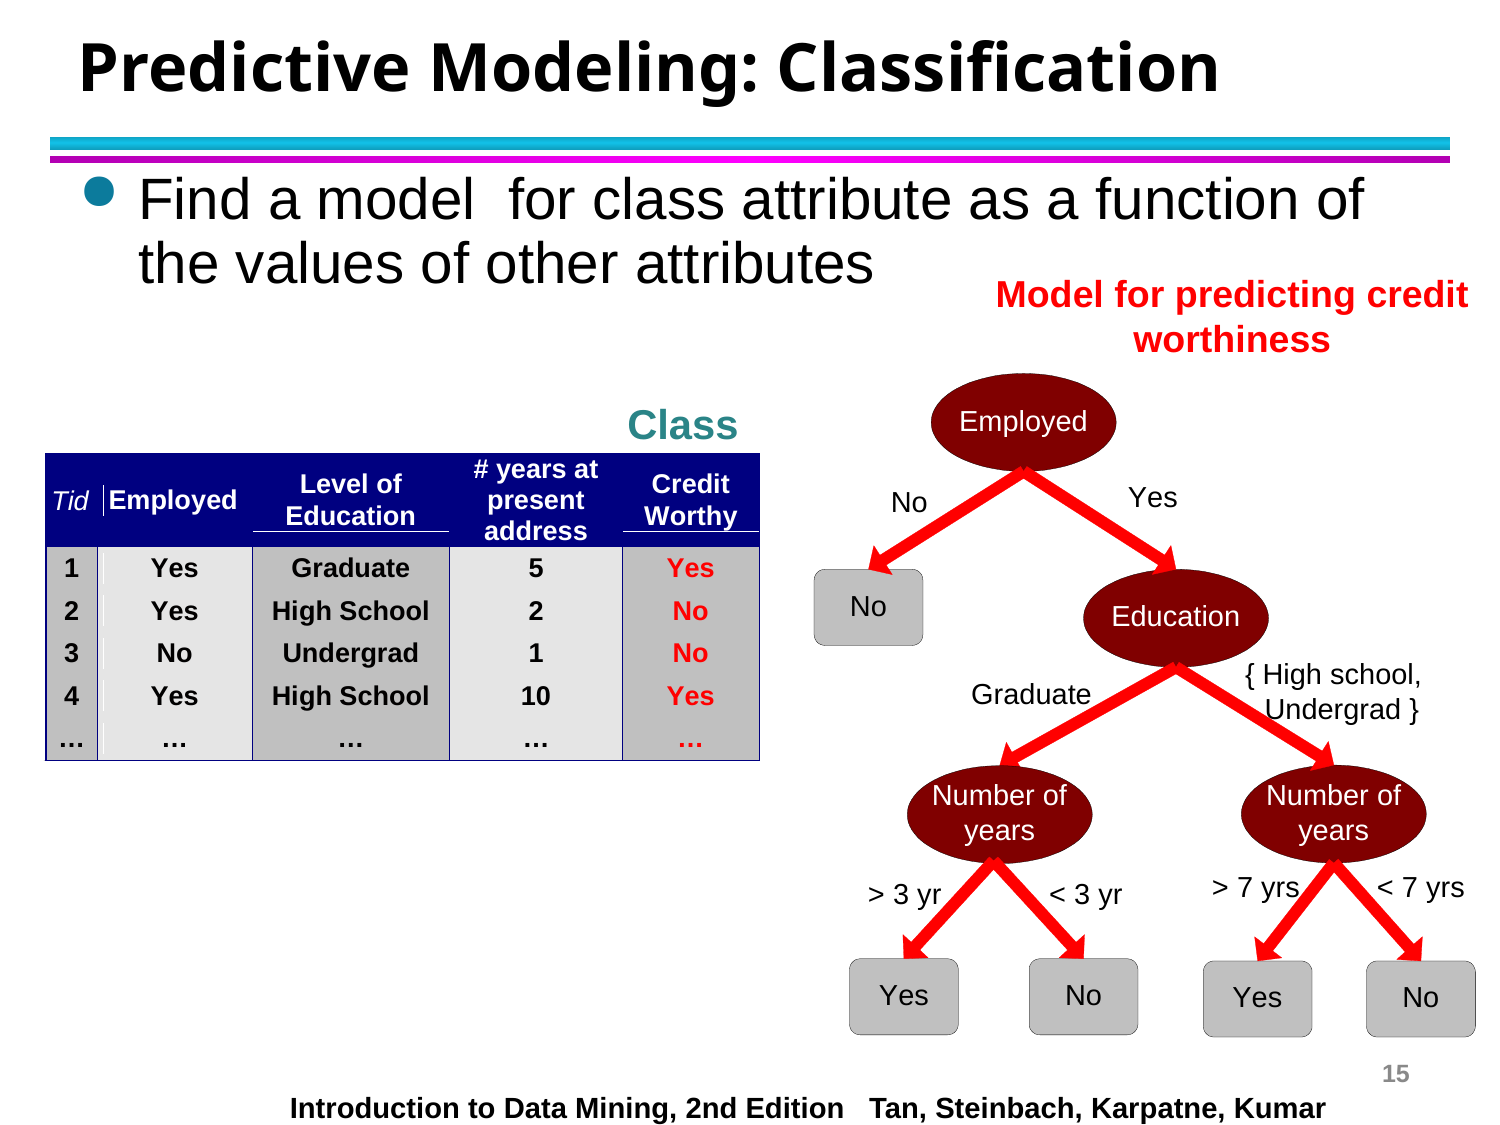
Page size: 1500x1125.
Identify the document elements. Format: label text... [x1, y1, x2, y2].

slide_number 15 [1074, 1060, 1425, 1082]
text_box Model for predicting credit worthiness [975, 262, 1475, 368]
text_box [37, 452, 766, 776]
list Find a model for class attribute as a function of the values of other attributes [67, 162, 1432, 1038]
footer Introduction to Data Mining, 2nd Edition Tan, Steinbach, Karpatne, Kumar [275, 1082, 1475, 1125]
text_box Predictive Modeling: Classification [62, 24, 1421, 113]
text_box Class [612, 390, 775, 456]
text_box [812, 371, 1488, 1051]
